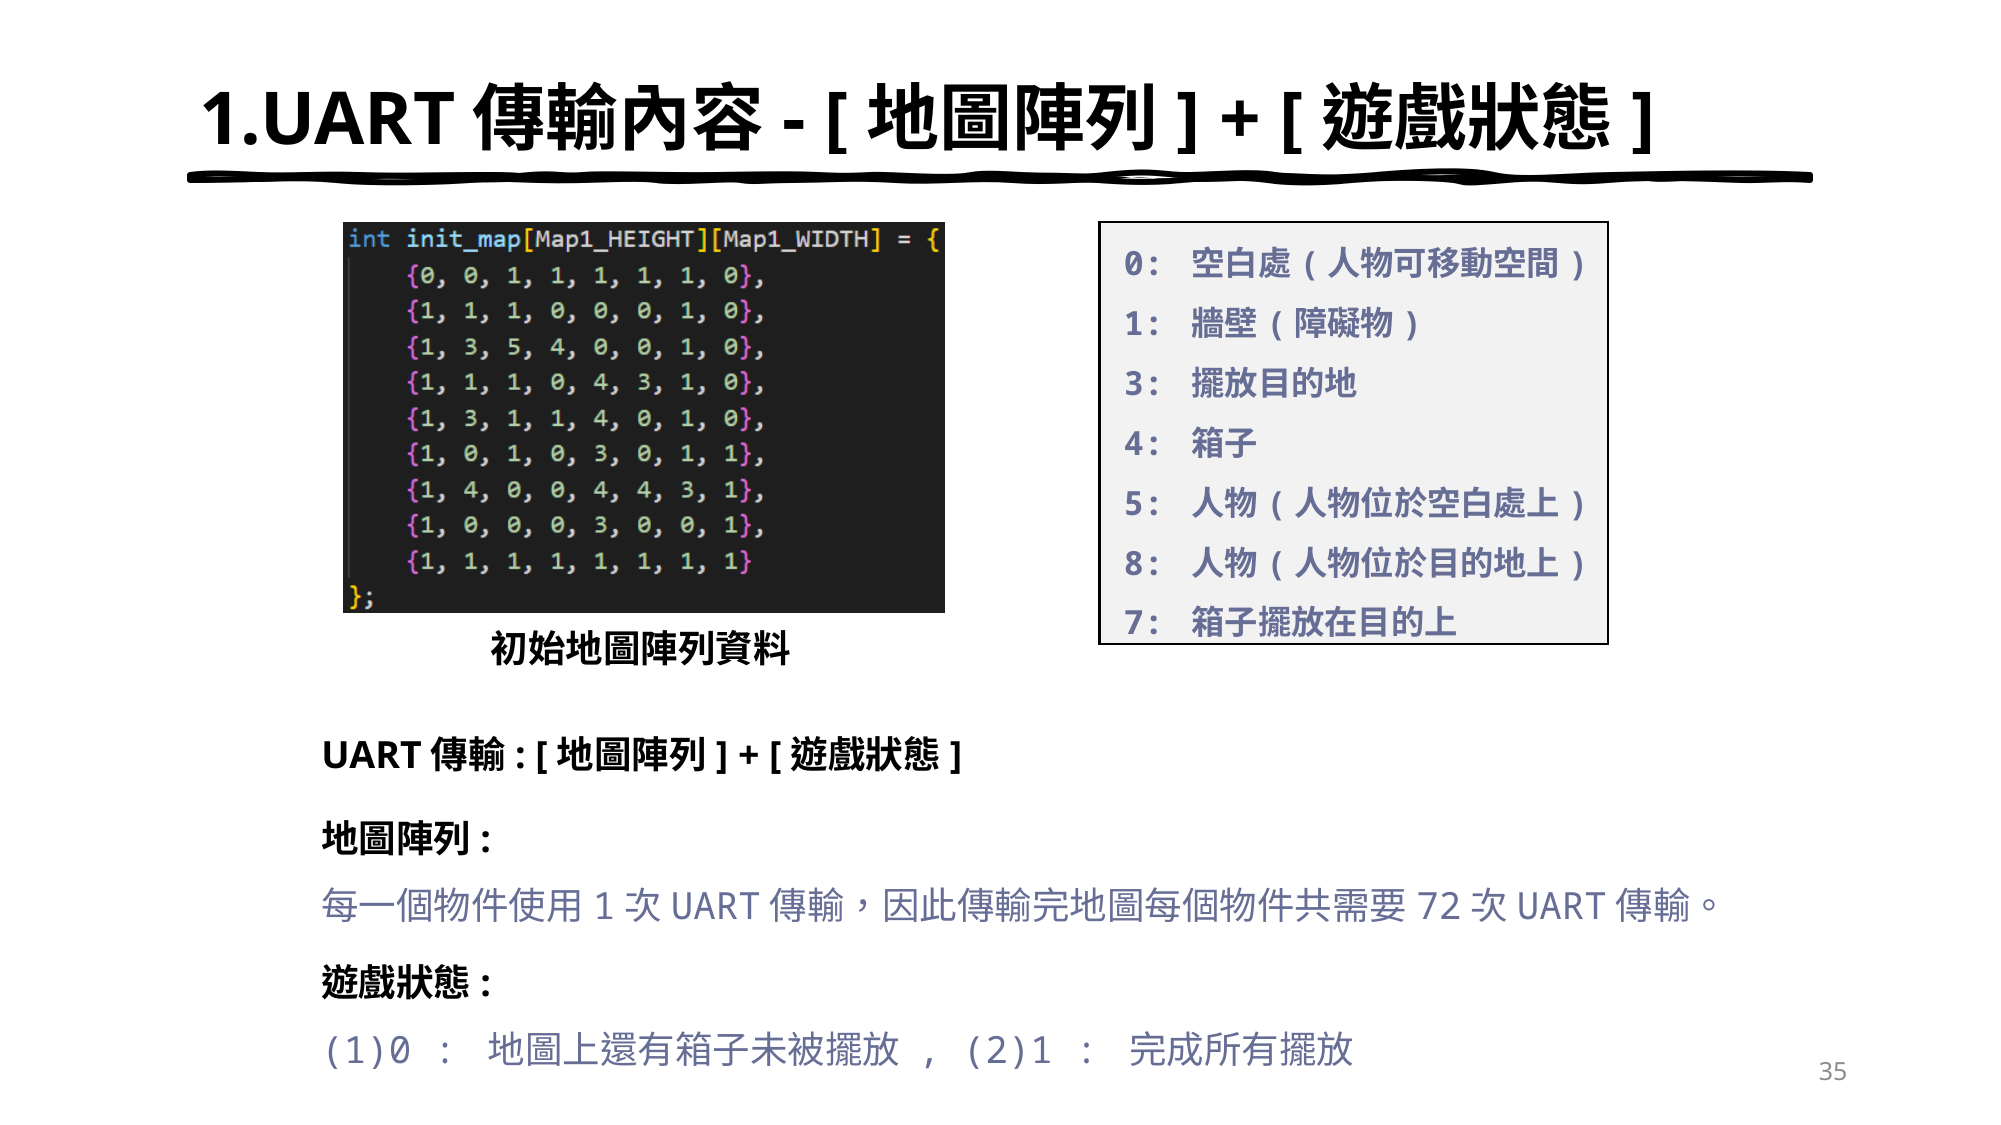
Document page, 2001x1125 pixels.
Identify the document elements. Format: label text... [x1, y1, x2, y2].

text_box 1.UART傳輸內容- [地圖陣列] + [遊戲狀態] [184, 64, 1816, 154]
text_box [1098, 221, 1109, 645]
text_box 0: 空白處(人物可移動空間) 1: 牆壁(障礙物) 3: 擺放目的地 4: 箱子 5: 人物(人物位於空白處上) 8: 人物(人物位於目的地上) 7: 箱子擺放在目的上 [1109, 214, 1609, 649]
slide_number 35 [1412, 1042, 1863, 1103]
picture [179, 154, 1821, 196]
text_box 地圖陣列: 每一個物件使用1次UART傳輸，因此傳輸完地圖每個物件共需要72次UART傳輸。 [306, 784, 1914, 935]
picture [343, 222, 945, 613]
text_box 初始地圖陣列資料 [476, 617, 812, 678]
text_box 遊戲狀態: (1)0 : 地圖上還有箱子未被擺放 , (2)1 : 完成所有擺放 [306, 928, 1790, 1079]
text_box UART傳輸: [地圖陣列] + [遊戲狀態] [306, 701, 1790, 784]
